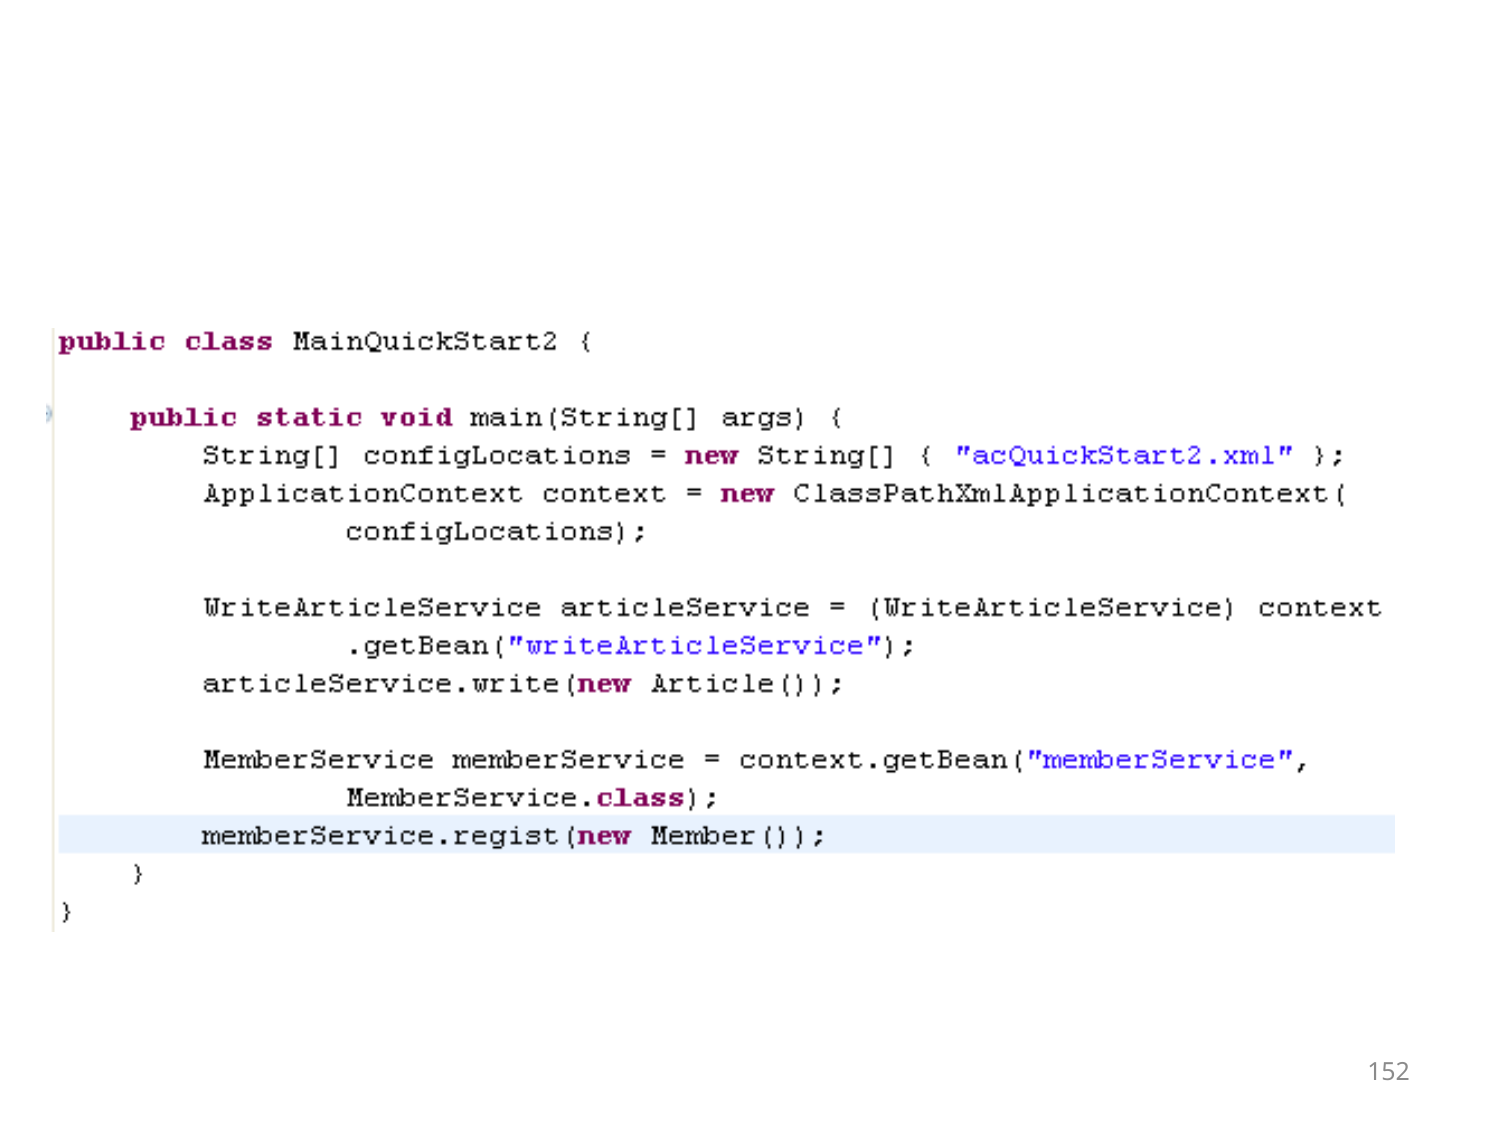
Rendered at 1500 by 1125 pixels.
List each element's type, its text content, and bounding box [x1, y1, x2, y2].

picture [46, 327, 1395, 932]
slide_number 152 [1074, 1042, 1425, 1103]
